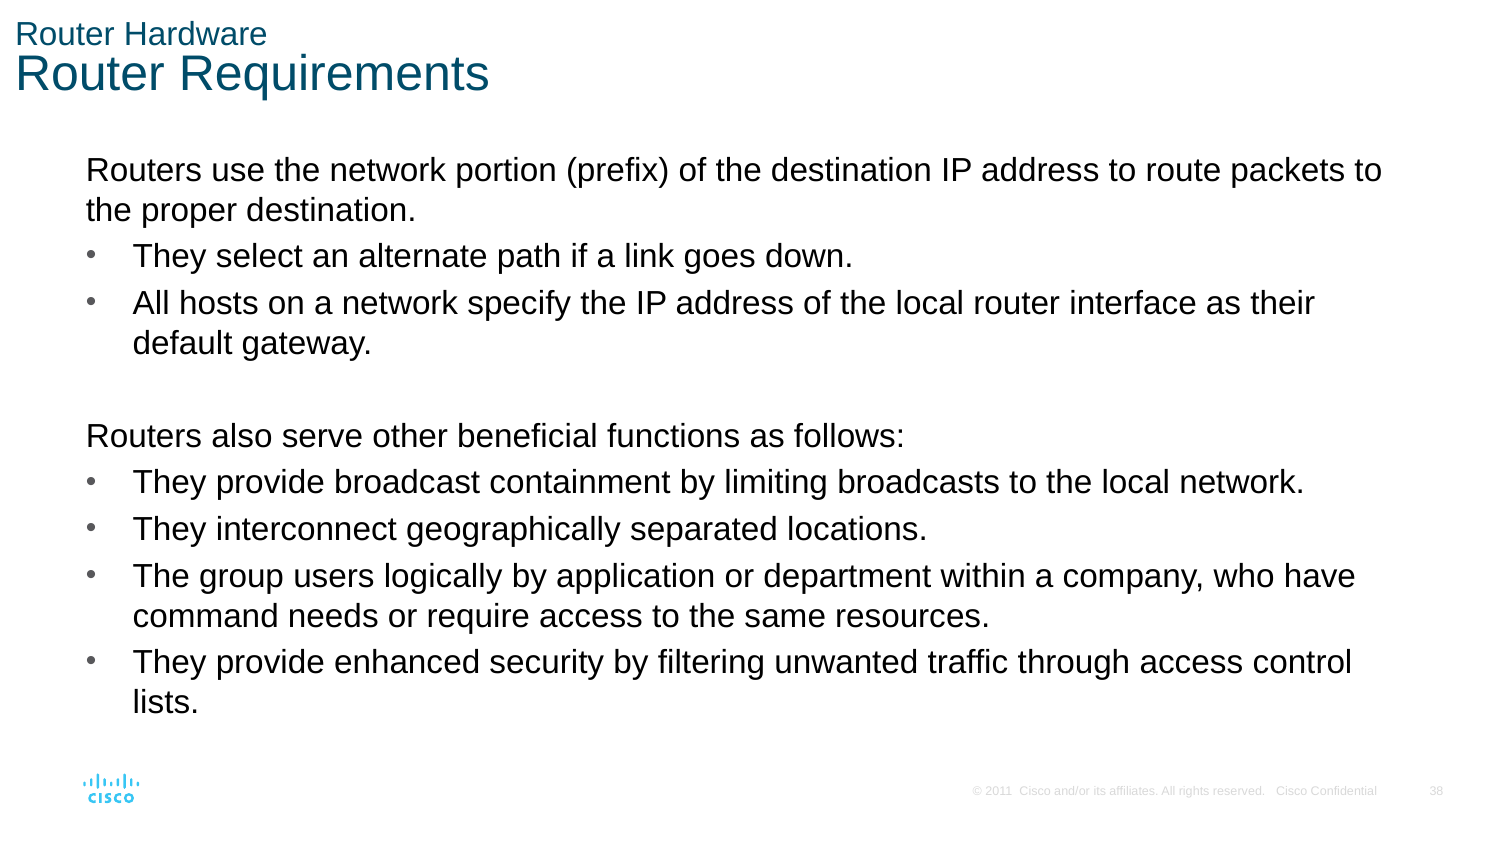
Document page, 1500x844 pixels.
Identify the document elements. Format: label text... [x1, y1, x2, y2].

title Router Hardware Router Requirements [0, 0, 1369, 121]
list Routers use the network portion (prefix) of the destination IP address to route packets to the proper destination. They select an alternate path if a link goes down. All hosts on a network specify the IP address of the local router interface as their default gateway. Routers also serve other beneficial functions as follows: They provide broadcast containment by limiting broadcasts to the local network. They interconnect geographically separated locations. The group users logically by application or department within a company, who have command needs or require access to the same resources. They provide enhanced security by filtering unwanted traffic through access control lists. [70, 140, 1430, 645]
